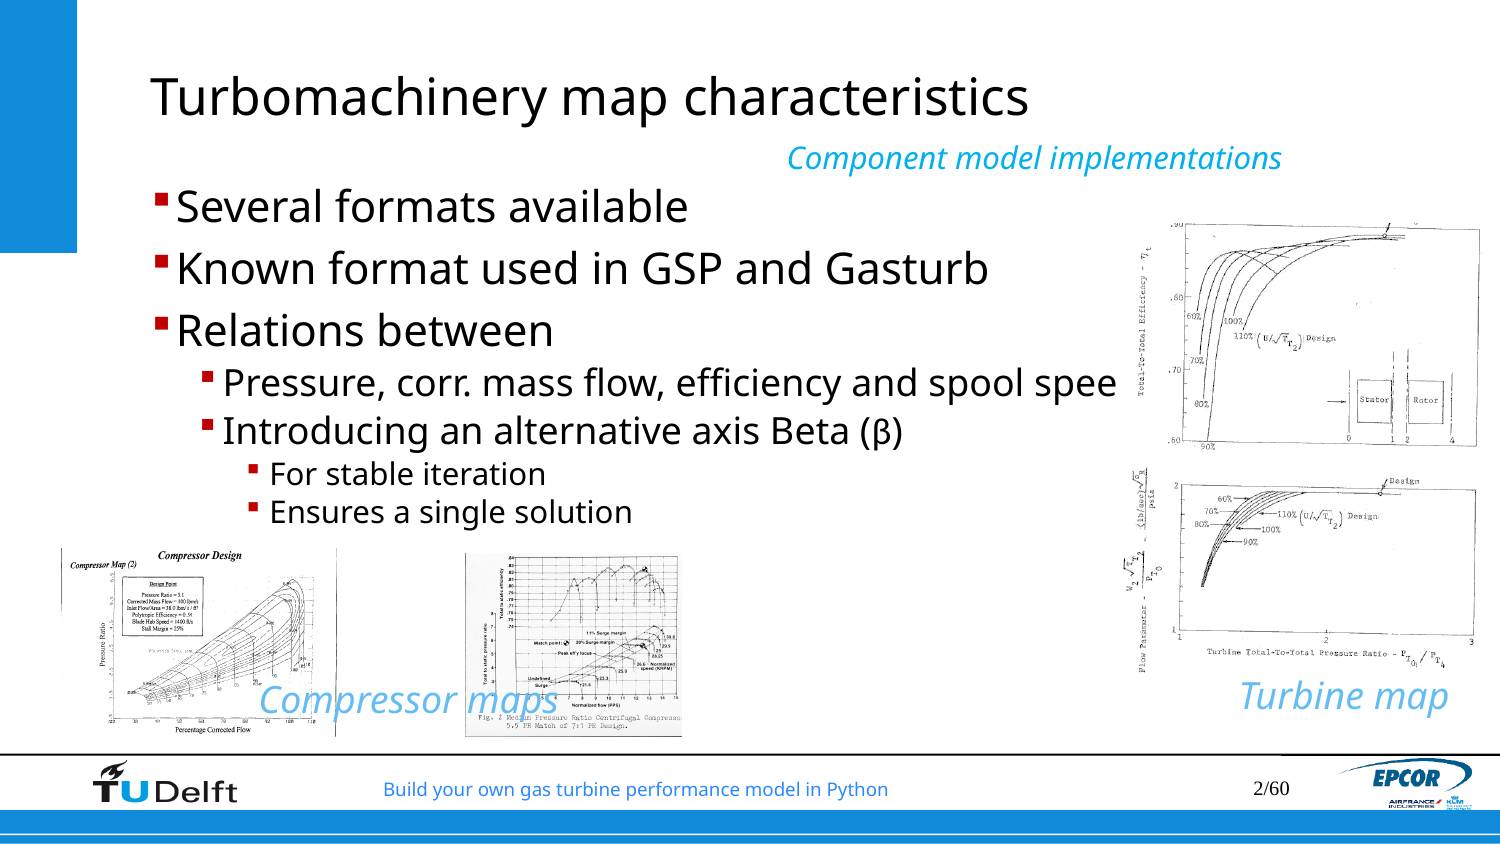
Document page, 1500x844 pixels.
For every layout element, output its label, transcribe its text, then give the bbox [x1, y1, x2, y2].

picture [1336, 758, 1472, 810]
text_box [465, 553, 682, 737]
text_box Compressor maps [343, 669, 460, 729]
title Turbomachinery map characteristics [150, 56, 1407, 134]
picture [1445, 758, 1472, 767]
text_box Turbine map [1223, 685, 1465, 725]
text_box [61, 547, 338, 737]
list Component model implementations [722, 134, 1284, 179]
picture [1119, 222, 1497, 677]
picture [93, 760, 240, 804]
list Several formats available Known format used in GSP and Gasturb Relations between Pressure, corr. mass flow, efficiency and spool speed Introducing an alternative axis Beta (β) For stable iteration Ensures a single solution [151, 179, 1407, 657]
